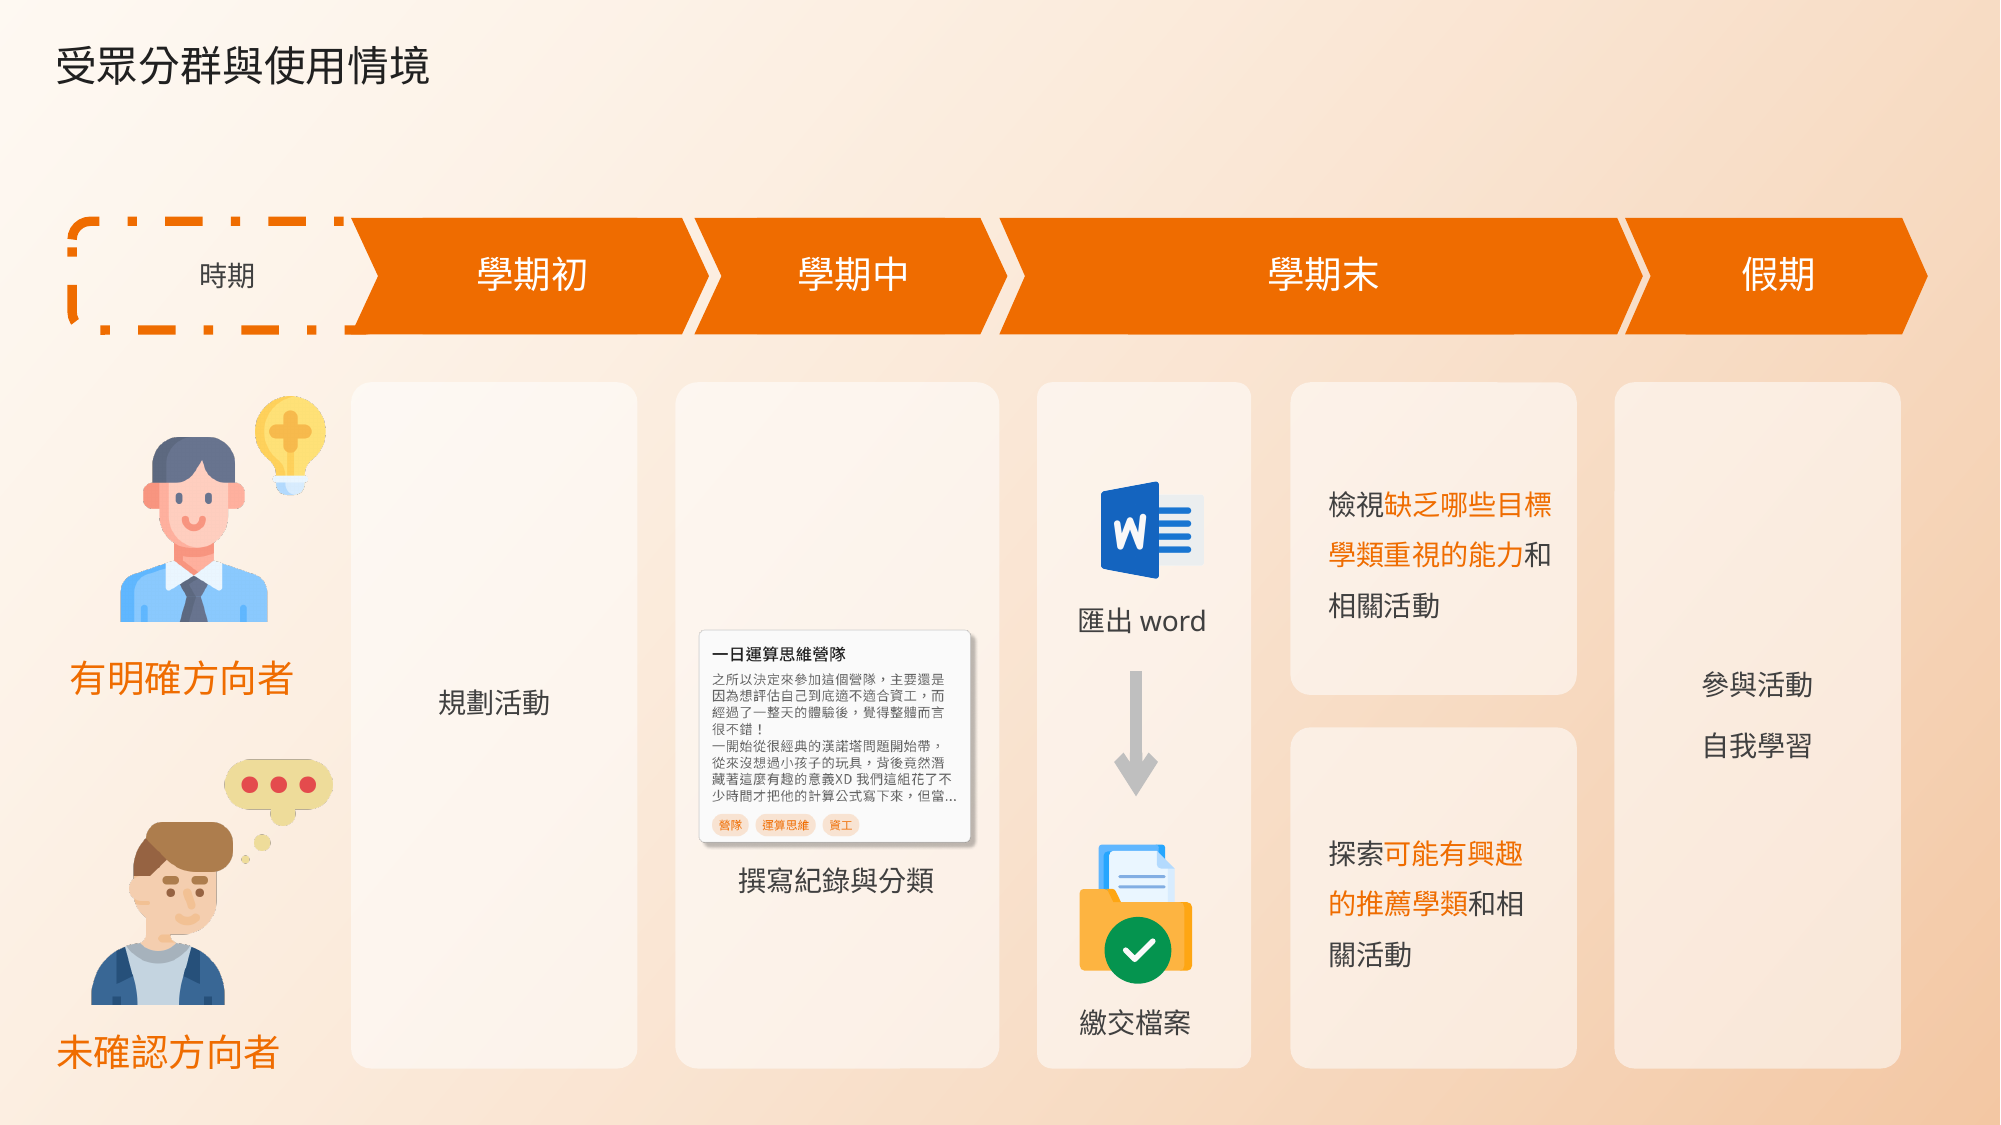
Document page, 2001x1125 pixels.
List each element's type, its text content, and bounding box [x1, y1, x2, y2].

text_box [351, 217, 694, 335]
text_box 參與活動 [1686, 660, 1829, 709]
picture [1101, 478, 1204, 582]
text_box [999, 217, 1625, 335]
text_box [349, 381, 639, 1070]
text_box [694, 217, 999, 335]
text_box [1289, 381, 1578, 696]
text_box 繳交檔案 [1064, 998, 1207, 1047]
text_box 檢視缺乏哪些目標學類重視的能力和相關活動 [1313, 462, 1568, 630]
picture [698, 629, 979, 851]
title 受眾分群與使用情境 [40, 26, 588, 110]
text_box [1613, 381, 1902, 1070]
picture [79, 747, 345, 1013]
text_box 匯出word [1062, 595, 1222, 644]
text_box [674, 381, 1001, 1070]
text_box 撰寫紀錄與分類 [723, 855, 950, 904]
text_box 規劃活動 [424, 678, 566, 727]
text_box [1079, 844, 1193, 984]
text_box 未確認方向者 [41, 1021, 297, 1082]
text_box 自我學習 [1686, 721, 1829, 770]
text_box 探索可能有興趣的推薦學類和相關活動 [1313, 812, 1544, 979]
text_box 時期 [71, 220, 351, 332]
text_box [1289, 726, 1578, 1070]
picture [110, 396, 336, 622]
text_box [1625, 217, 1928, 335]
text_box [1036, 381, 1253, 1070]
text_box 有明確方向者 [55, 647, 310, 708]
